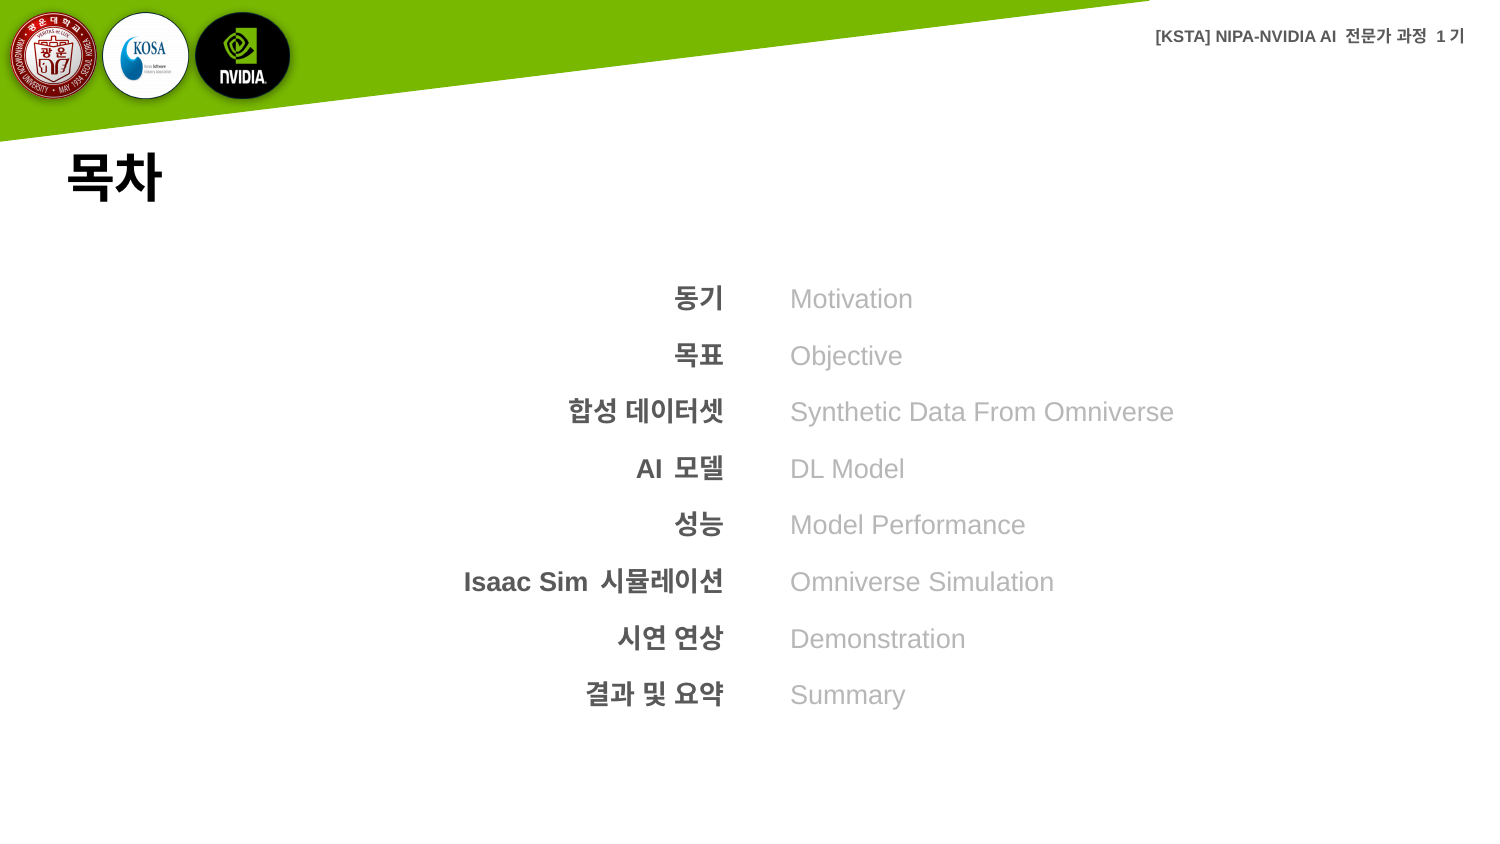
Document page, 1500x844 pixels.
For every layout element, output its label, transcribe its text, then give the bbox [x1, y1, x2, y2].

picture [195, 12, 290, 99]
title 목차 [51, 129, 1449, 224]
picture [102, 12, 189, 99]
list 동기 목표 합성 데이터셋 AI 모델 성능 Isaac Sim 시뮬레이션 시연 연상 결과 및 요약 [51, 242, 740, 726]
picture [10, 12, 97, 99]
list Motivation Objective Synthetic Data From Omniverse DL Model Model Performance Omniverse Simulation Demonstration Summary [775, 242, 1325, 726]
